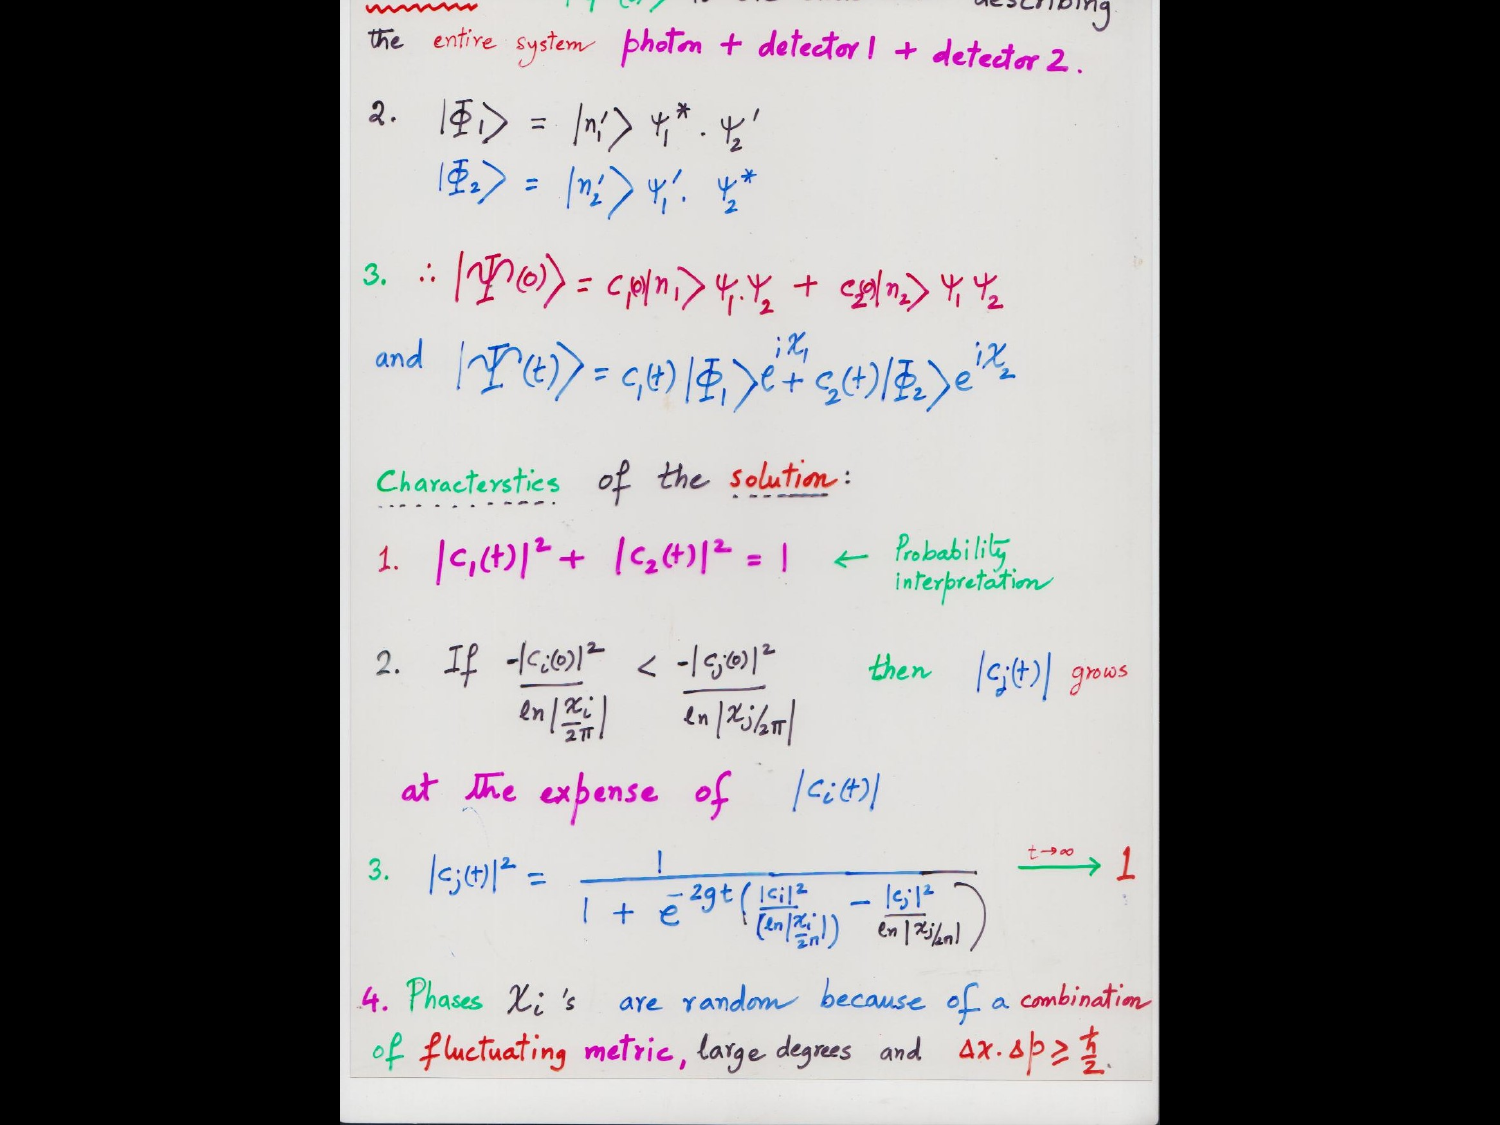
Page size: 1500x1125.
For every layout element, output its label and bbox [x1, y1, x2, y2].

picture [339, 0, 1161, 1125]
